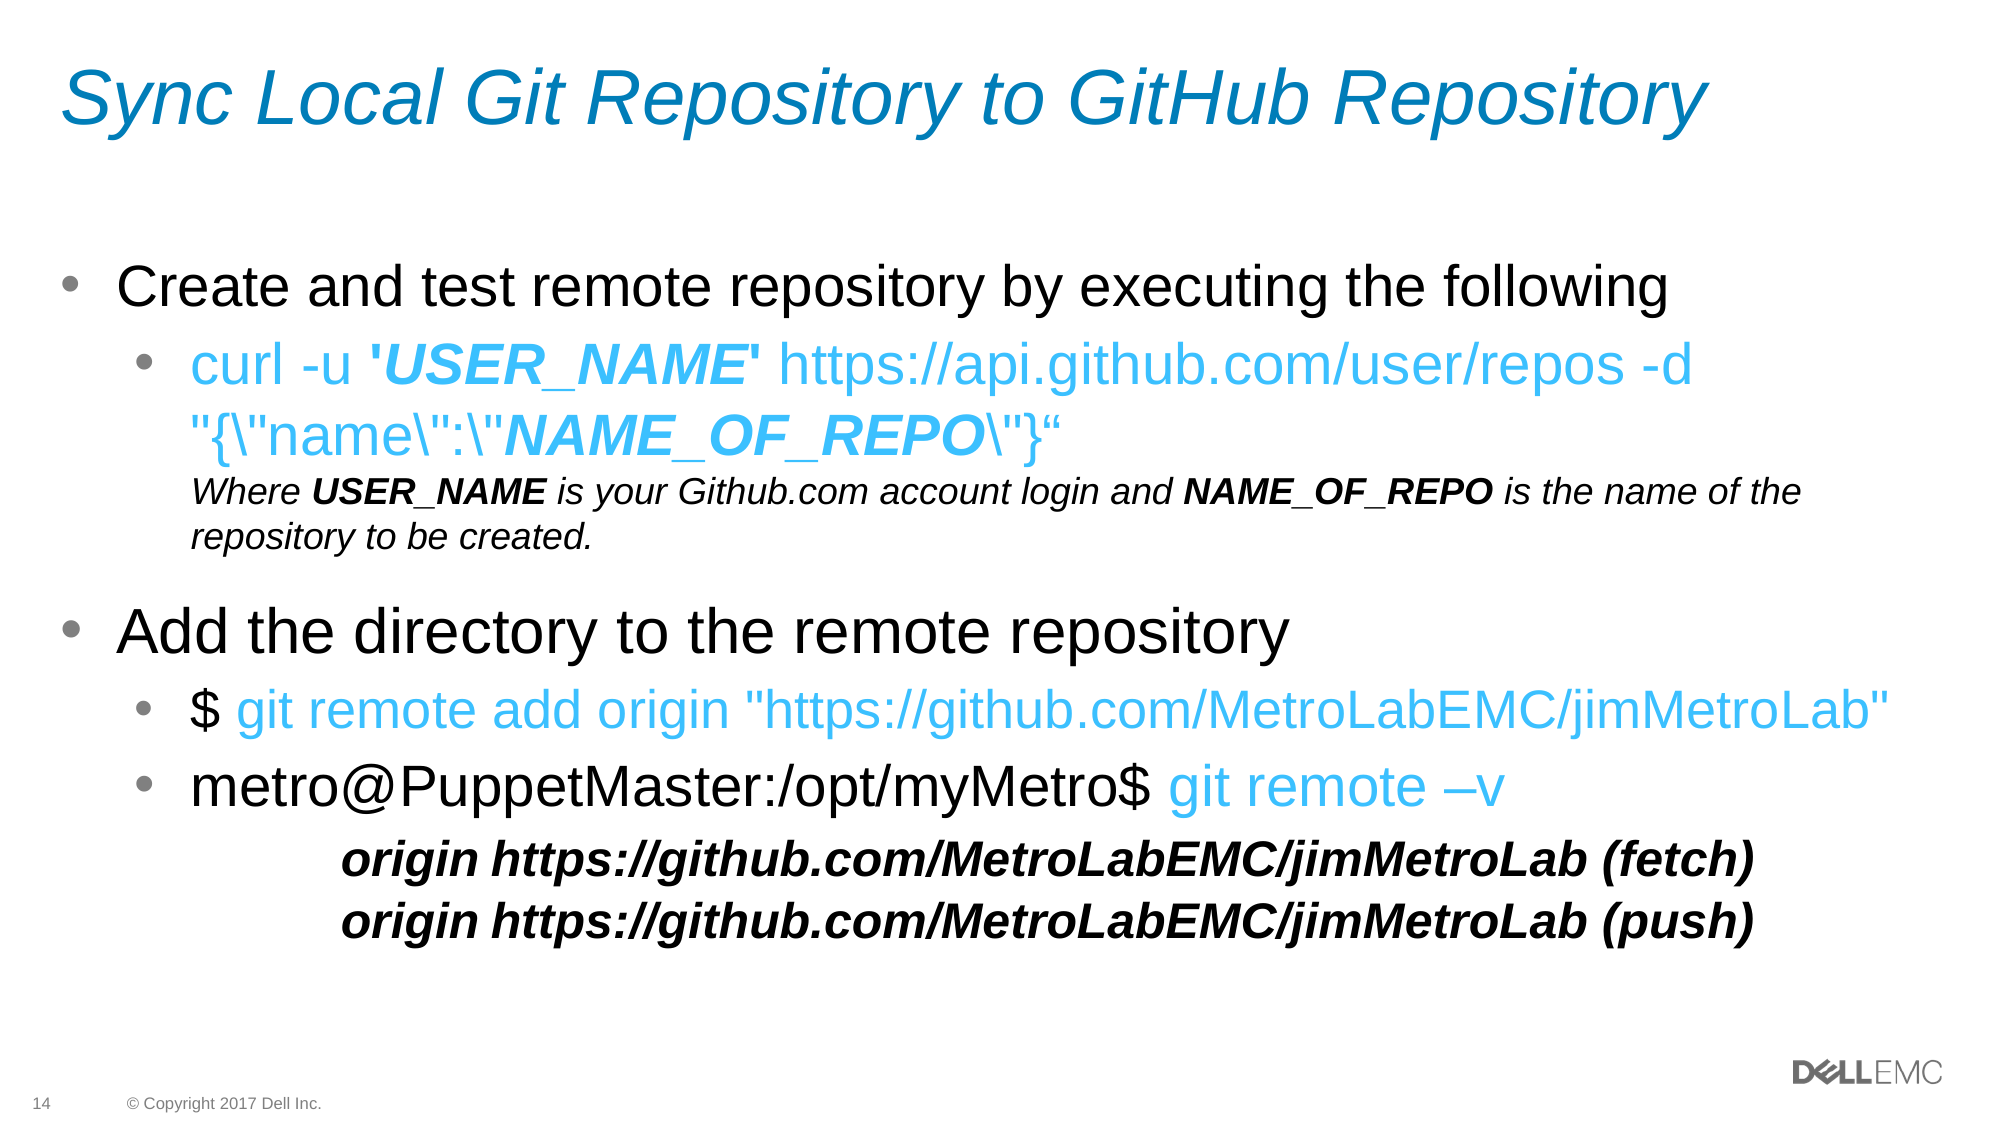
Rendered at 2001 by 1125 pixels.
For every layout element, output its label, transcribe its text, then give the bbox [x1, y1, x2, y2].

picture [1793, 1058, 1942, 1085]
list Create and test remote repository by executing the following curl -u 'USER_NAME' https://api.github.com/user/repos -d "{\"name\":\"NAME_OF_REPO\"}“ Where USER_NAME is your Github.com account login and NAME_OF_REPO is the name of the repository to be created. Add the directory to the remote repository $ git remote add origin "https://github.com/MetroLabEMC/jimMetroLab" metro@PuppetMaster:/opt/myMetro$ git remote –v origin https://github.com/MetroLabEMC/jimMetroLab (fetch) origin https://github.com/MetroLabEMC/jimMetroLab (push) Back [60, 248, 1961, 1050]
title Sync Local Git Repository to GitHub Repository [60, 49, 1800, 190]
